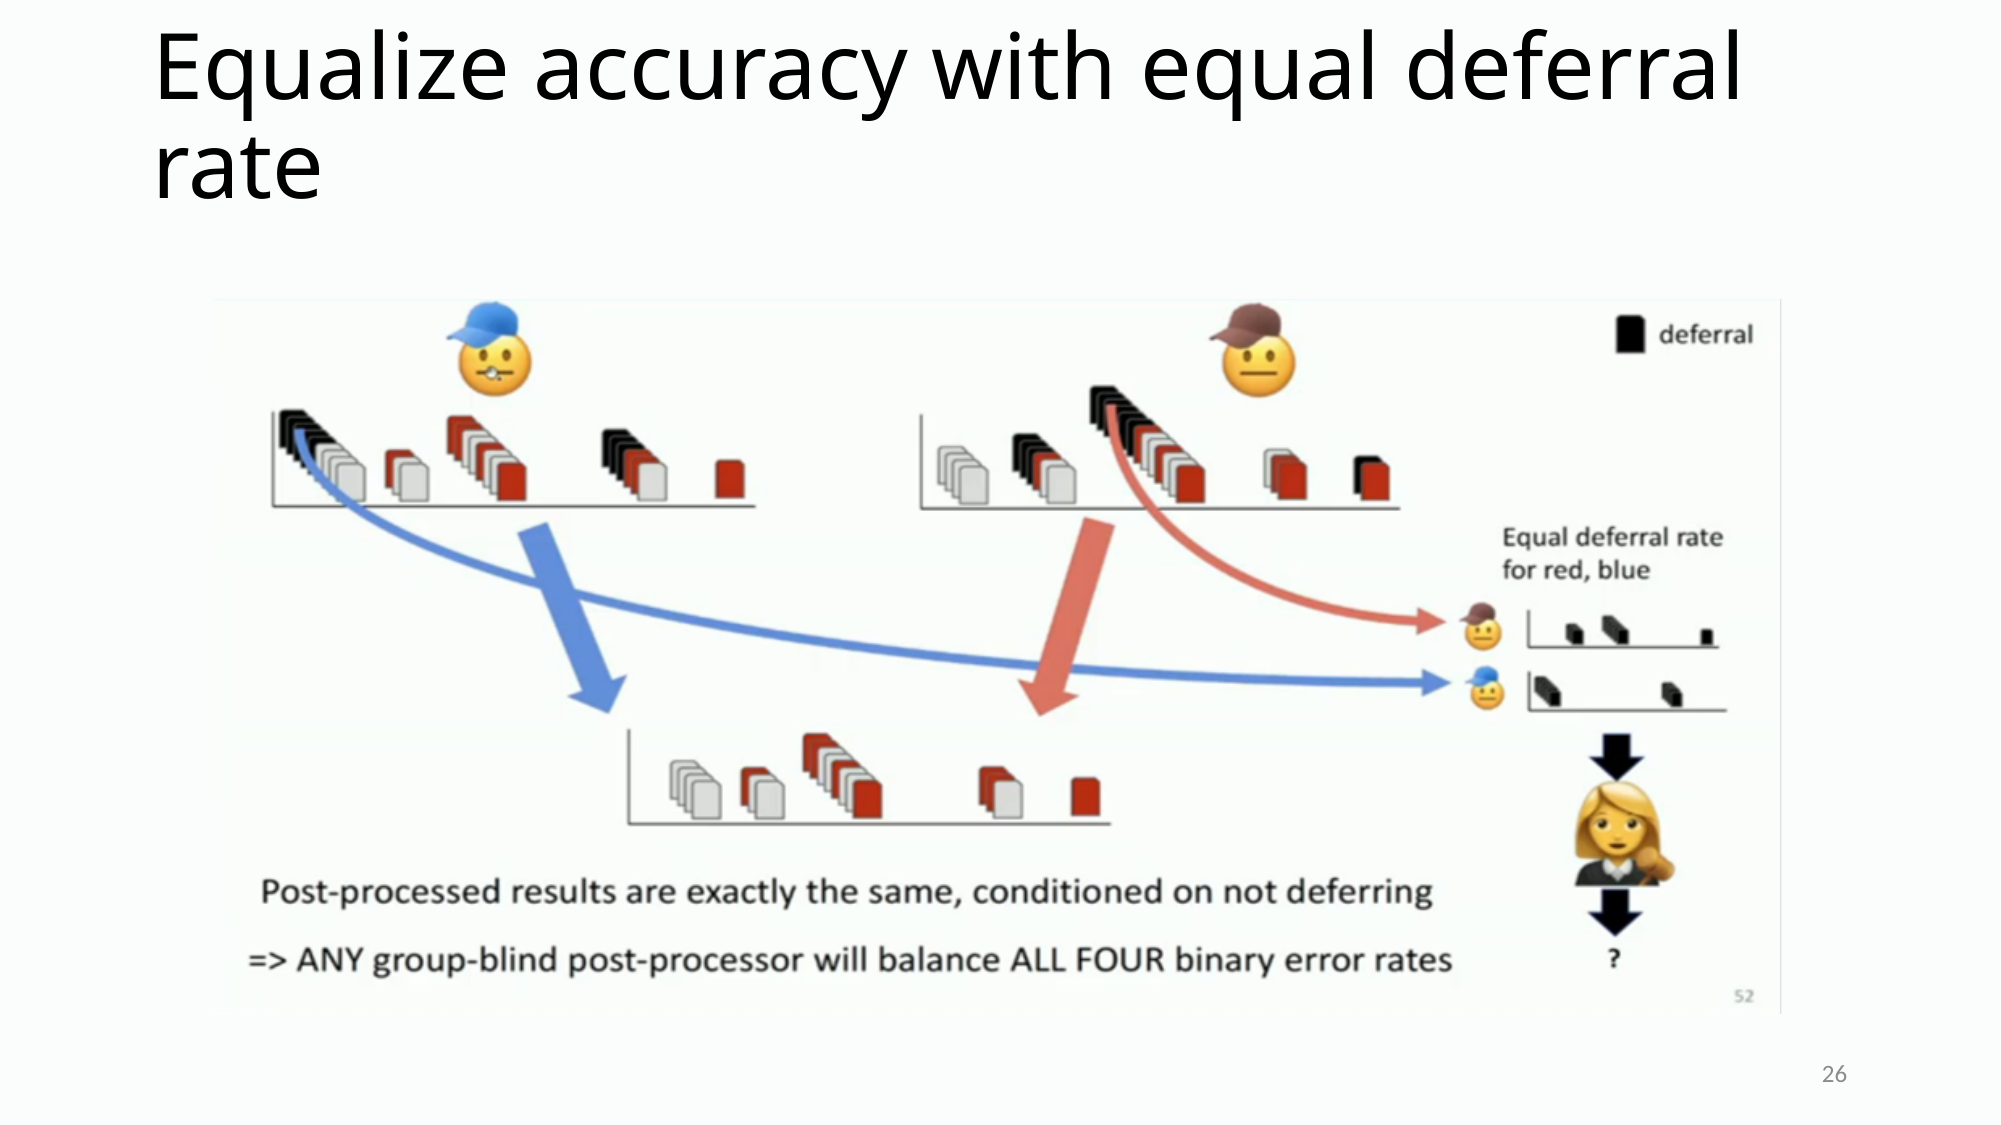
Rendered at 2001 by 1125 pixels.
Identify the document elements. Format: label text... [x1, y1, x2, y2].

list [214, 299, 1786, 1014]
slide_number 26 [1412, 1042, 1863, 1103]
title Equalize accuracy with equal deferral rate [137, 59, 1863, 278]
